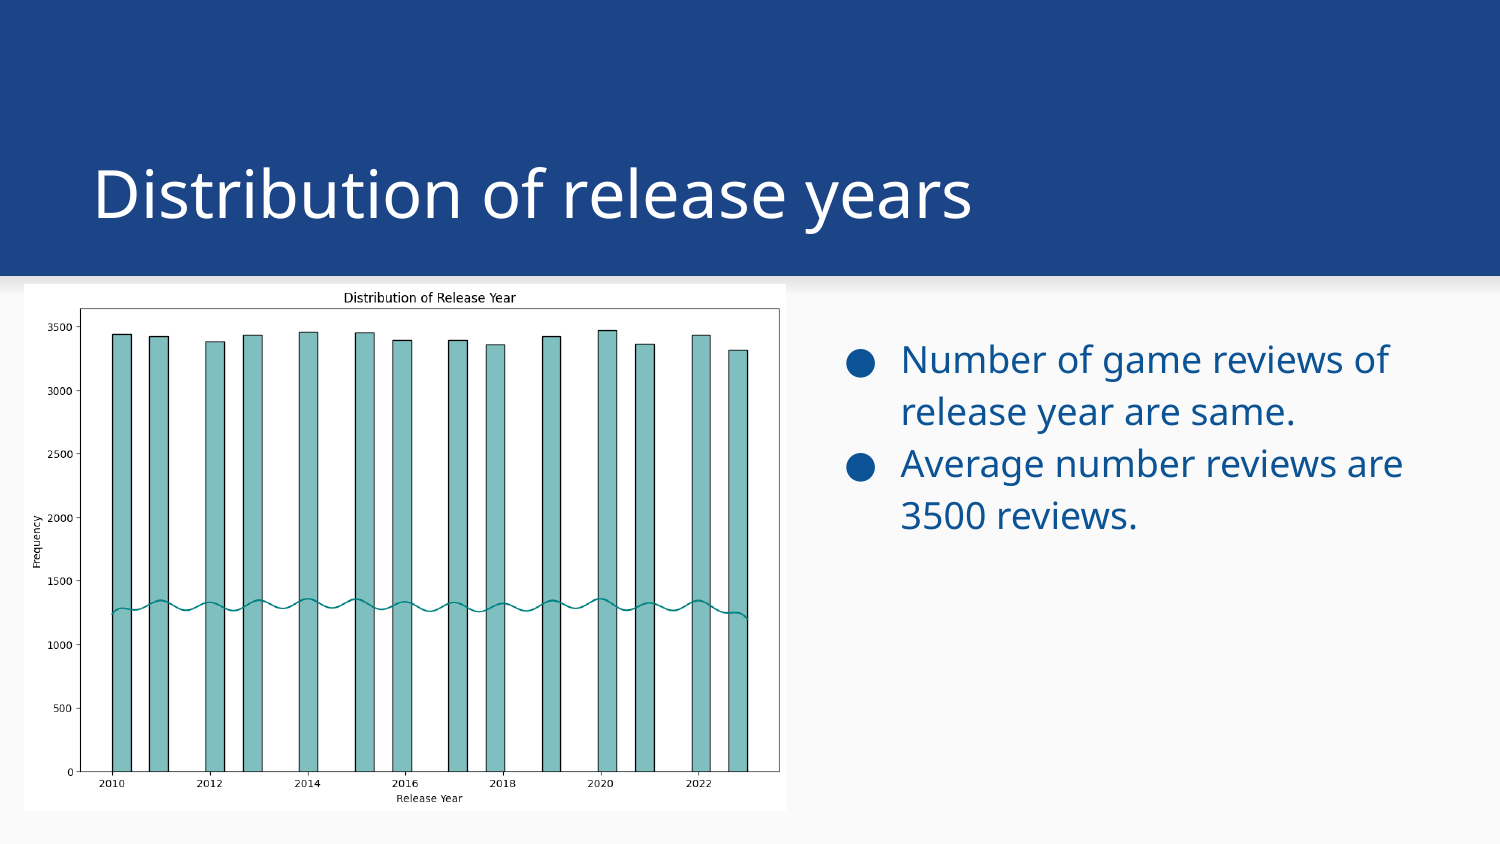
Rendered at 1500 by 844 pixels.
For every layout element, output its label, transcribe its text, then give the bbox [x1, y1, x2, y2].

title Distribution of release years [77, 121, 1427, 248]
picture [24, 284, 786, 811]
list Number of game reviews of release year are same. Average number reviews are 3500 reviews. [810, 314, 1427, 760]
